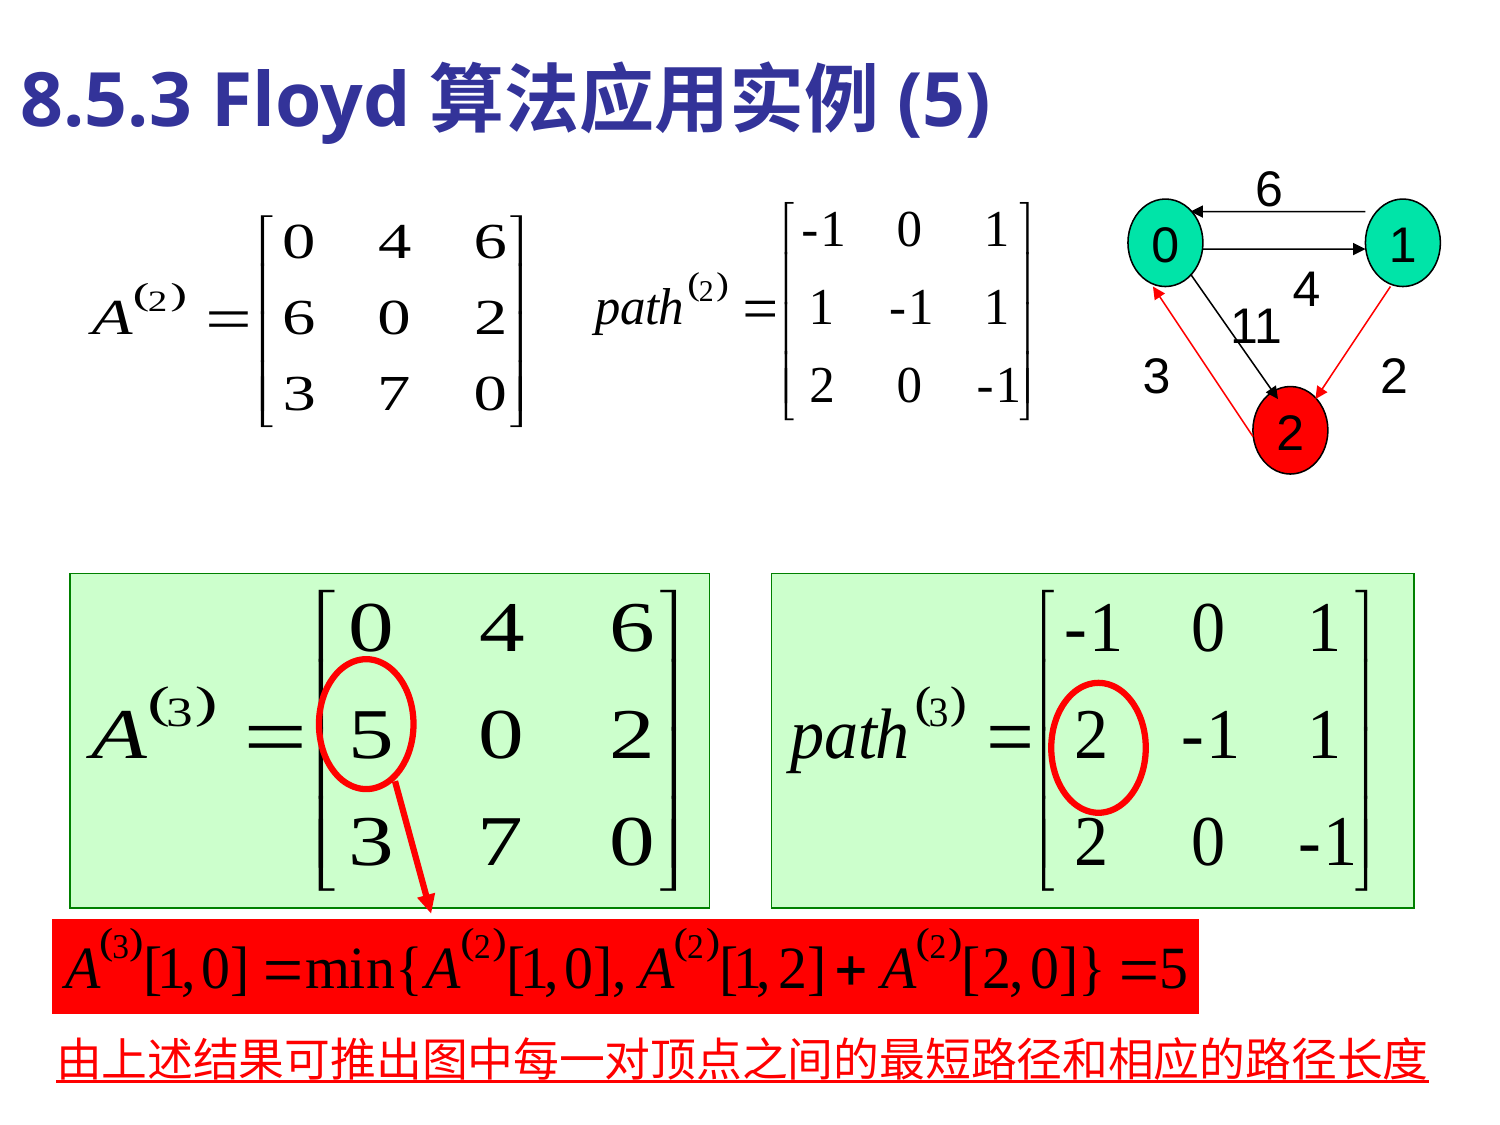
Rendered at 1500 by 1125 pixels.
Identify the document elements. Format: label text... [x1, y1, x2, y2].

text_box 2 [1365, 336, 1453, 412]
text_box [29, 940, 1080, 1016]
text_box [1190, 205, 1240, 218]
text_box 6 [1240, 148, 1328, 224]
text_box 4 [1277, 249, 1366, 324]
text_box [772, 574, 1414, 908]
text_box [76, 203, 550, 440]
text_box [1202, 242, 1366, 250]
text_box [1152, 286, 1187, 336]
text_box 1 [1365, 199, 1441, 287]
text_box 0 [1127, 199, 1203, 287]
text_box [426, 908, 433, 914]
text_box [70, 574, 709, 908]
text_box 由上述结果可推出图中每一对顶点之间的最短路径和相应的路径长度 [41, 1023, 1453, 1105]
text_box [51, 918, 1199, 1015]
text_box [1315, 286, 1391, 400]
text_box 8.5.3 Floyd算法应用实例(5) [5, 11, 1169, 149]
text_box 3 [1127, 336, 1216, 412]
text_box 2 [1252, 386, 1328, 475]
text_box 11 [1215, 286, 1303, 362]
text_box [580, 190, 1061, 433]
text_box [1251, 362, 1278, 400]
